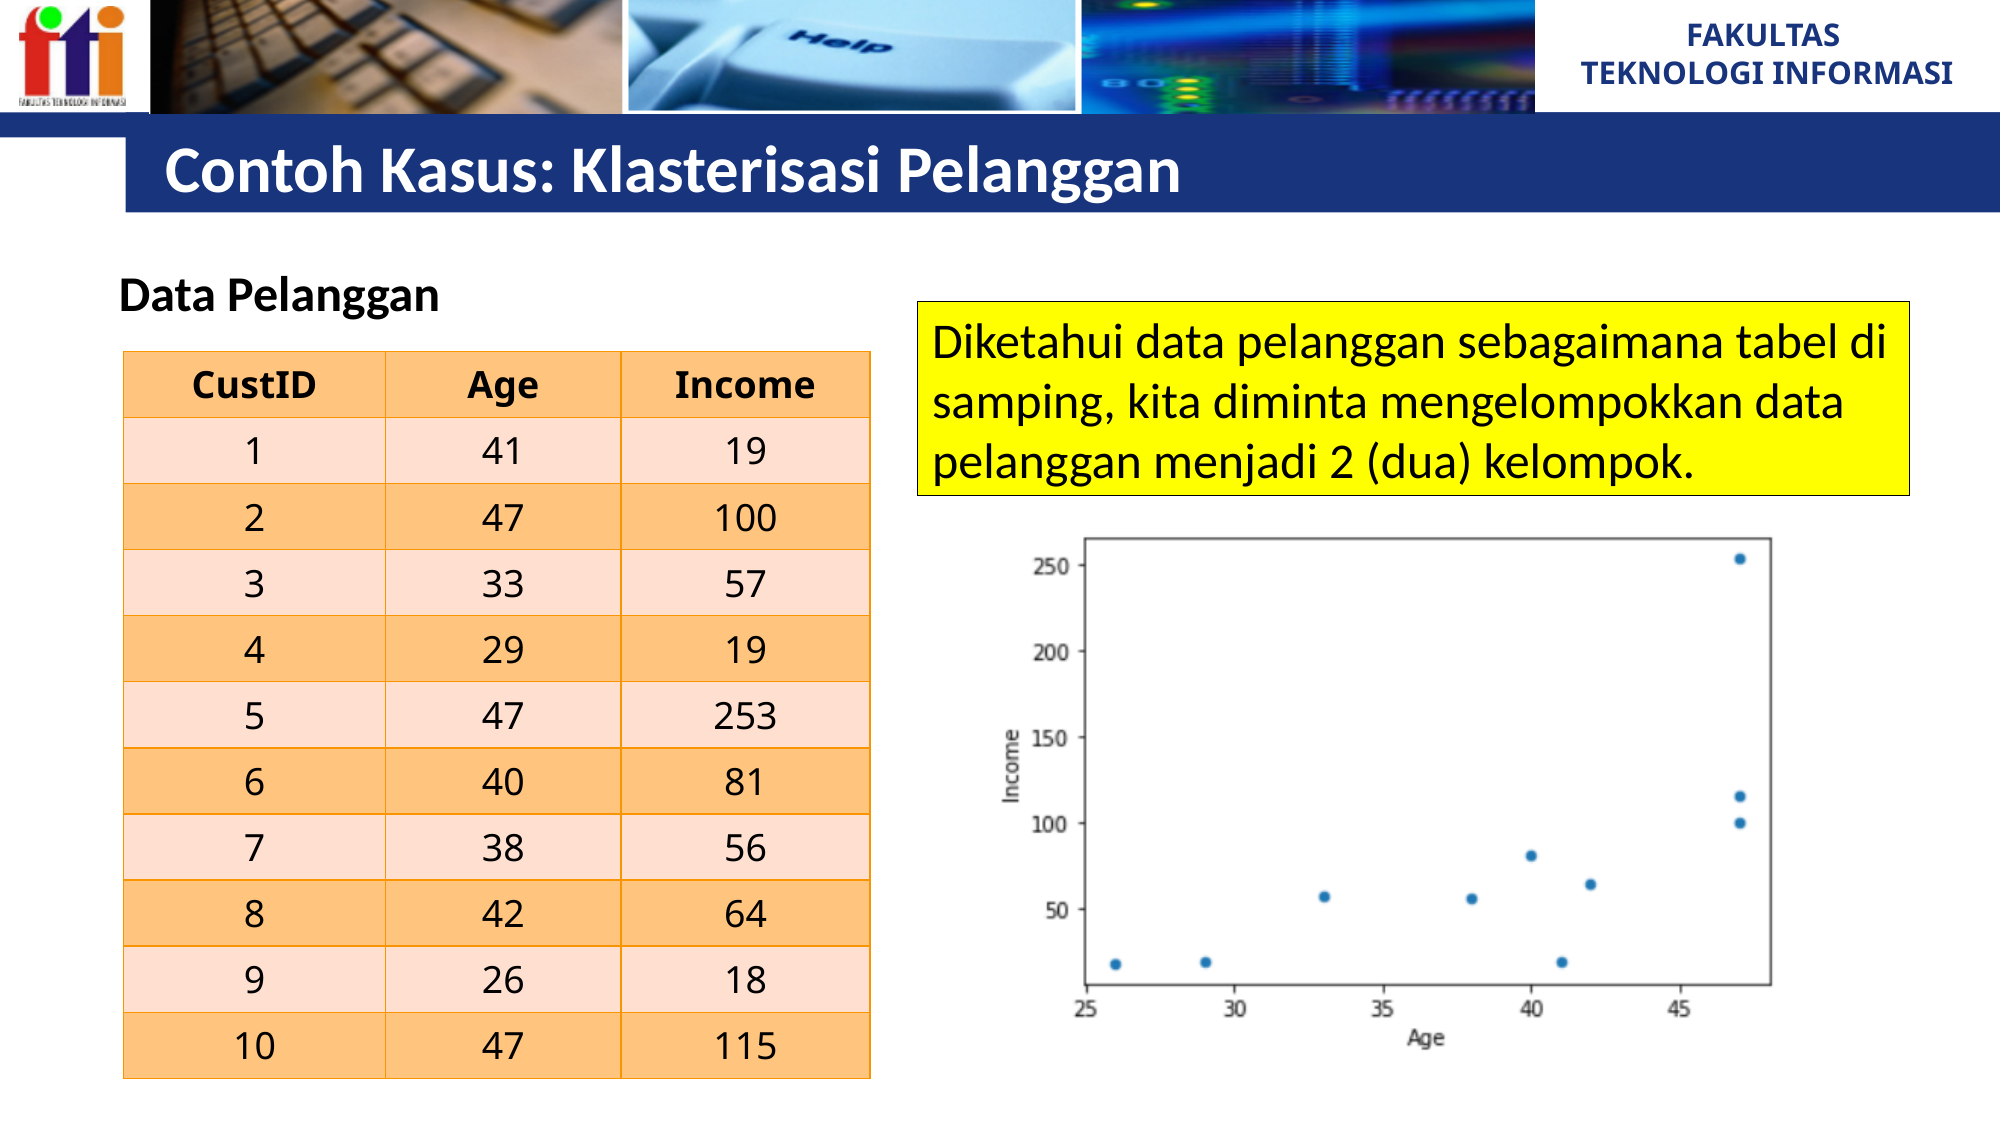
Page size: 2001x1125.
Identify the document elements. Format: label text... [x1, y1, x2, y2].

table_cell 57 [622, 550, 869, 615]
table_cell 38 [386, 815, 620, 879]
table_cell 29 [386, 616, 620, 681]
table_cell 47 [386, 1013, 620, 1078]
table_cell 26 [386, 947, 620, 1012]
table_cell 10 [124, 1013, 385, 1078]
table_cell 9 [124, 947, 385, 1012]
table_cell 18 [622, 947, 869, 1012]
table_cell 81 [622, 749, 869, 813]
table_cell 100 [622, 484, 869, 549]
table_header Age [386, 352, 620, 417]
table_cell 6 [124, 749, 385, 813]
text_box Data Pelanggan [104, 254, 456, 330]
table_cell 56 [622, 815, 869, 879]
table_cell 7 [124, 815, 385, 879]
table_cell 40 [386, 749, 620, 813]
table_cell 8 [124, 881, 385, 945]
table_cell 253 [622, 682, 869, 747]
table_header Income [622, 352, 869, 417]
picture [19, 6, 126, 106]
table_cell 115 [622, 1013, 869, 1078]
table_cell 4 [124, 616, 385, 681]
table_cell 33 [386, 550, 620, 615]
table_cell 64 [622, 881, 869, 945]
table_cell 5 [124, 682, 385, 747]
table_cell 19 [622, 418, 869, 483]
text_box Diketahui data pelanggan sebagaimana tabel di samping, kita diminta mengelompokkan data pelanggan menjadi 2 (dua) kelompok. [917, 301, 1910, 496]
table_cell 41 [386, 418, 620, 483]
table_cell 2 [124, 484, 385, 549]
table_cell 42 [386, 881, 620, 945]
table_cell 47 [386, 484, 620, 549]
table_header CustID [124, 352, 385, 417]
title Contoh Kasus: Klasterisasi Pelanggan [149, 119, 1934, 213]
table_cell 19 [622, 616, 869, 681]
table_cell 1 [124, 418, 385, 483]
picture [987, 526, 1792, 1063]
table_cell 47 [386, 682, 620, 747]
picture [149, 0, 1535, 114]
table_cell 3 [124, 550, 385, 615]
